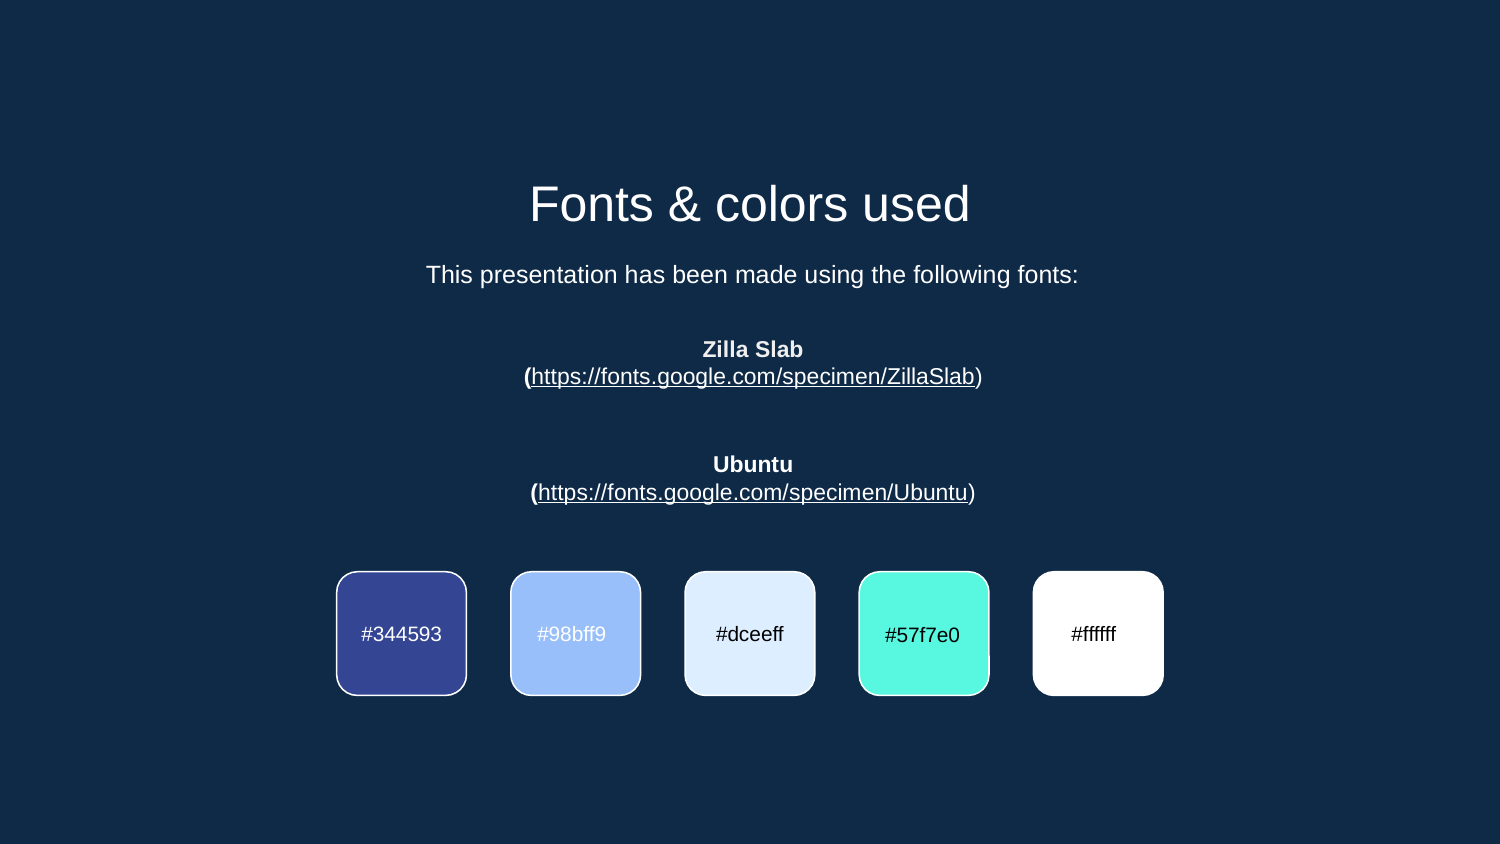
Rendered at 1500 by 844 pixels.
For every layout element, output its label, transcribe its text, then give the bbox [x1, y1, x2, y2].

list Zilla Slab (https://fonts.google.com/specimen/ZillaSlab) Ubuntu (https://fonts.google.com/specimen/Ubuntu) [175, 314, 1332, 521]
text_box [1033, 571, 1164, 597]
title Fonts & colors used [171, 156, 1328, 236]
text_box [1033, 670, 1164, 696]
text_box #ffffff [1033, 597, 1164, 670]
text_box [685, 571, 815, 597]
text_box #57f7e0 [870, 600, 985, 643]
text_box #344593 [336, 597, 467, 670]
list This presentation has been made using the following fonts: [175, 239, 1332, 312]
text_box [685, 670, 815, 696]
text_box #dceeff [685, 597, 815, 670]
text_box [510, 571, 641, 597]
text_box [859, 571, 989, 696]
text_box #98bff9 [510, 597, 641, 670]
text_box [336, 670, 467, 696]
text_box [510, 670, 641, 696]
text_box [336, 571, 467, 597]
